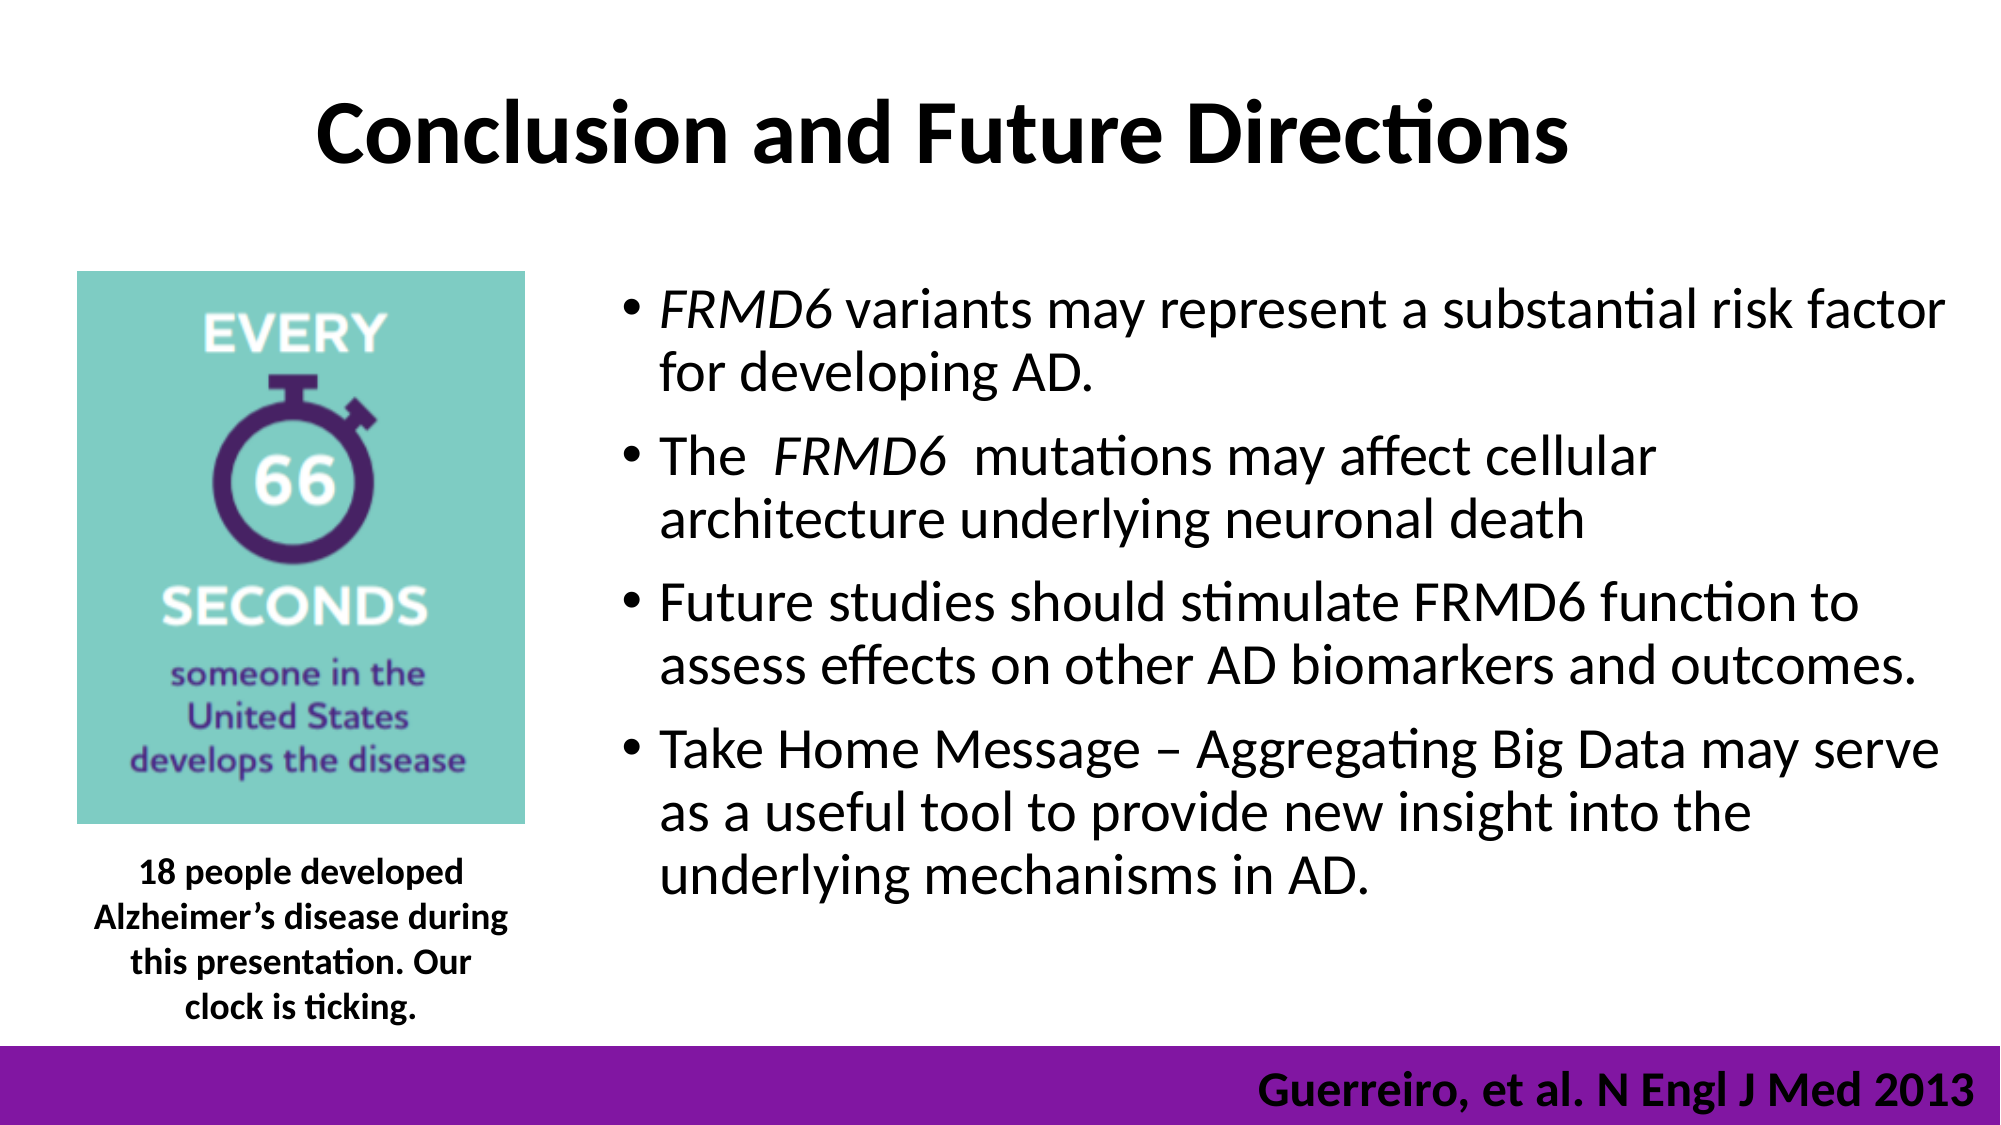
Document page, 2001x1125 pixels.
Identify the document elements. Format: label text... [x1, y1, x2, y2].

title Conclusion and Future Directions [301, 32, 2000, 235]
text_box Guerreiro, et al. N Engl J Med 2013 [1243, 1049, 1990, 1124]
text_box 18 people developed Alzheimer’s disease during this presentation. Our clock is ticking. [77, 839, 525, 1035]
text_box [0, 1046, 2000, 1125]
picture [77, 271, 525, 825]
list FRMD6 variants may represent a substantial risk factor for developing AD. The FRMD6 mutations may affect cellular architecture underlying neuronal death Future studies should stimulate FRMD6 function to assess effects on other AD biomarkers and outcomes. Take Home Message – Aggregating Big Data may serve as a useful tool to provide new insight into the underlying mechanisms in AD. [606, 271, 1967, 929]
